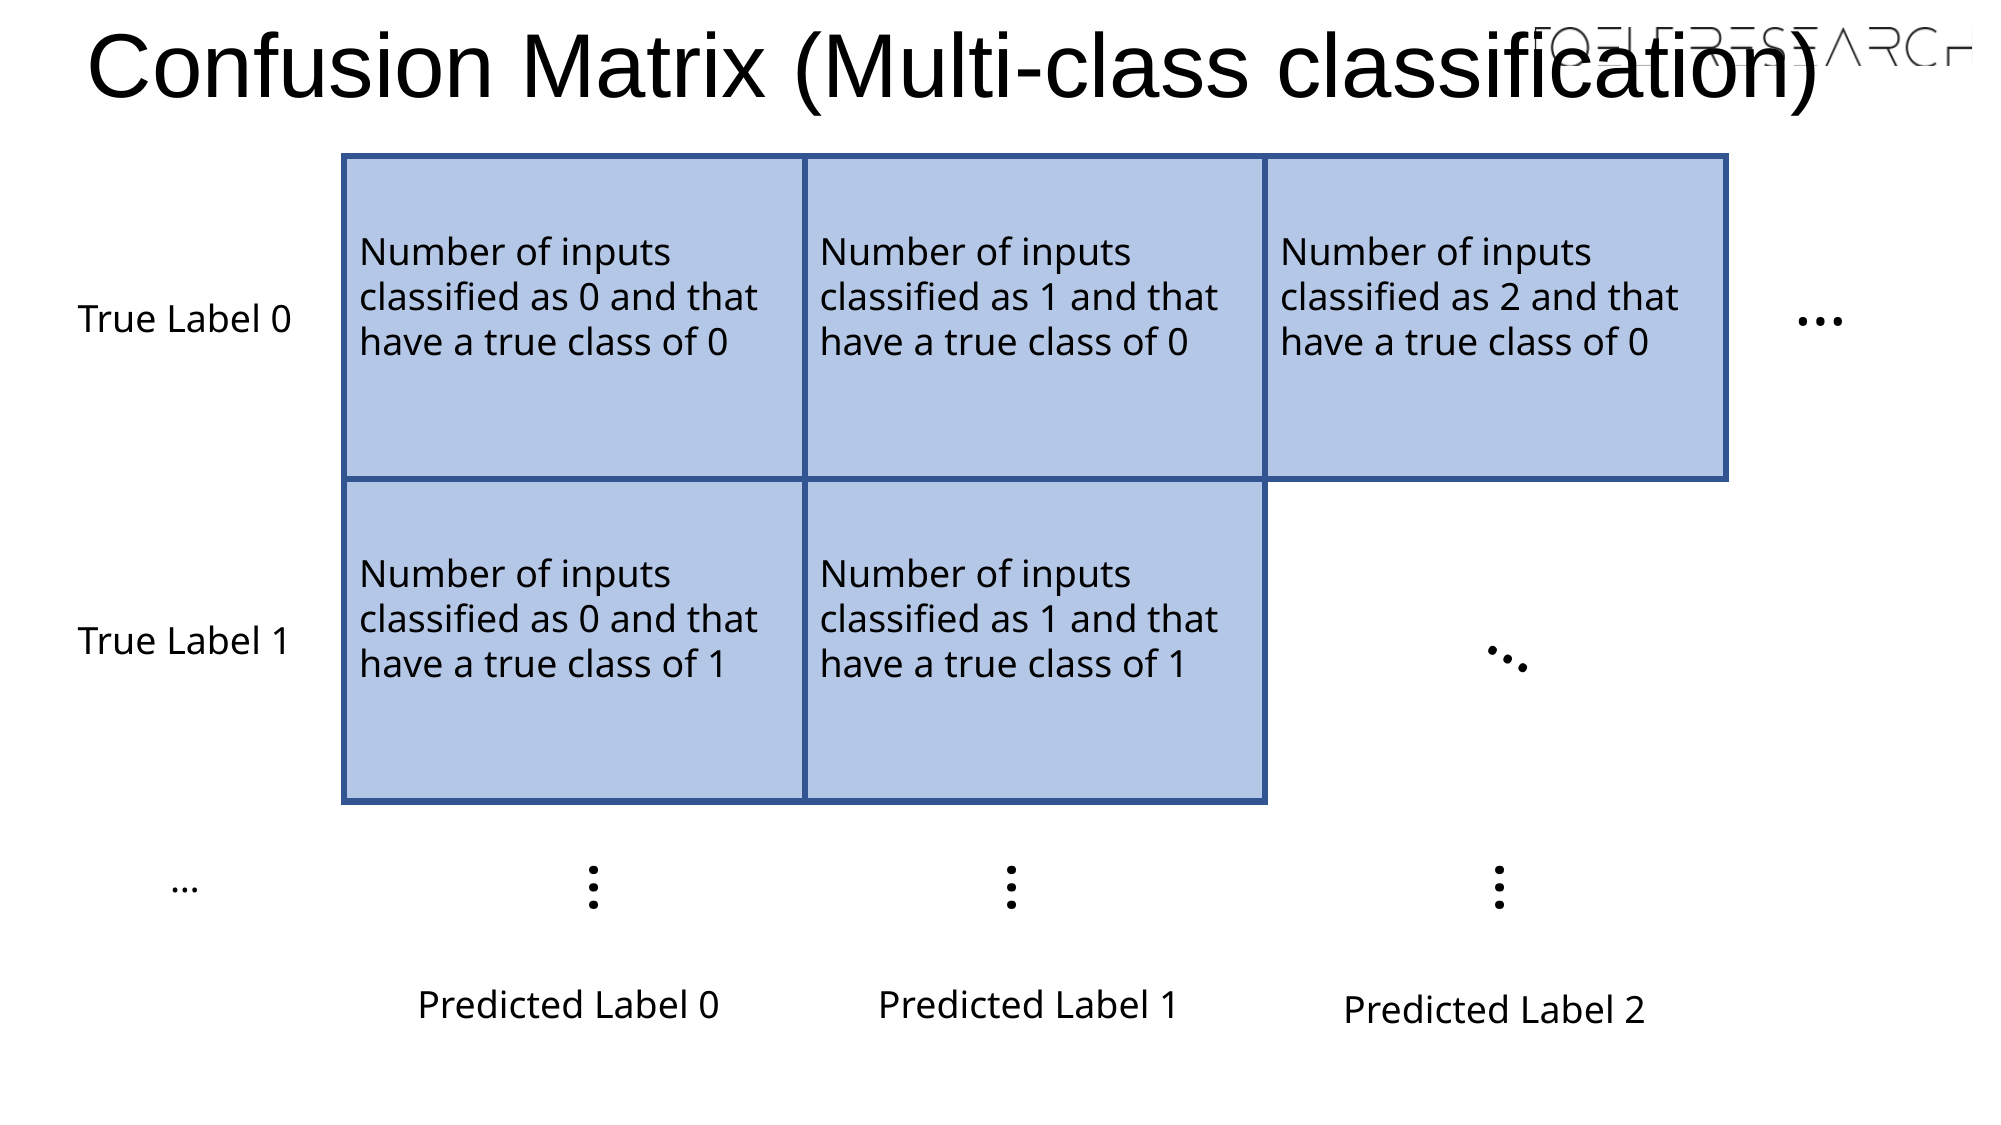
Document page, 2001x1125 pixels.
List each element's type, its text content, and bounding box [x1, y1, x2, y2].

text_box Number of inputs classified as 0 and that have a true class of 0 [343, 155, 804, 478]
text_box … [1476, 846, 1571, 929]
text_box … [1460, 578, 1580, 702]
text_box True Label 0 [63, 287, 308, 348]
text_box Predicted Label 1 [863, 973, 1196, 1034]
text_box Number of inputs classified as 1 and that have a true class of 1 [804, 478, 1266, 803]
text_box Number of inputs classified as 0 and that have a true class of 1 [343, 478, 804, 803]
text_box … [570, 846, 665, 929]
text_box … [155, 847, 215, 908]
text_box Number of inputs classified as 2 and that have a true class of 0 [1264, 155, 1727, 480]
text_box … [1780, 251, 1863, 346]
text_box Predicted Label 0 [402, 973, 736, 1034]
title Confusion Matrix (Multi-class classification) [71, 11, 1983, 126]
text_box Predicted Label 2 [1328, 978, 1661, 1039]
text_box … [988, 846, 1084, 929]
text_box True Label 1 [63, 610, 308, 670]
text_box Number of inputs classified as 1 and that have a true class of 0 [804, 155, 1264, 478]
